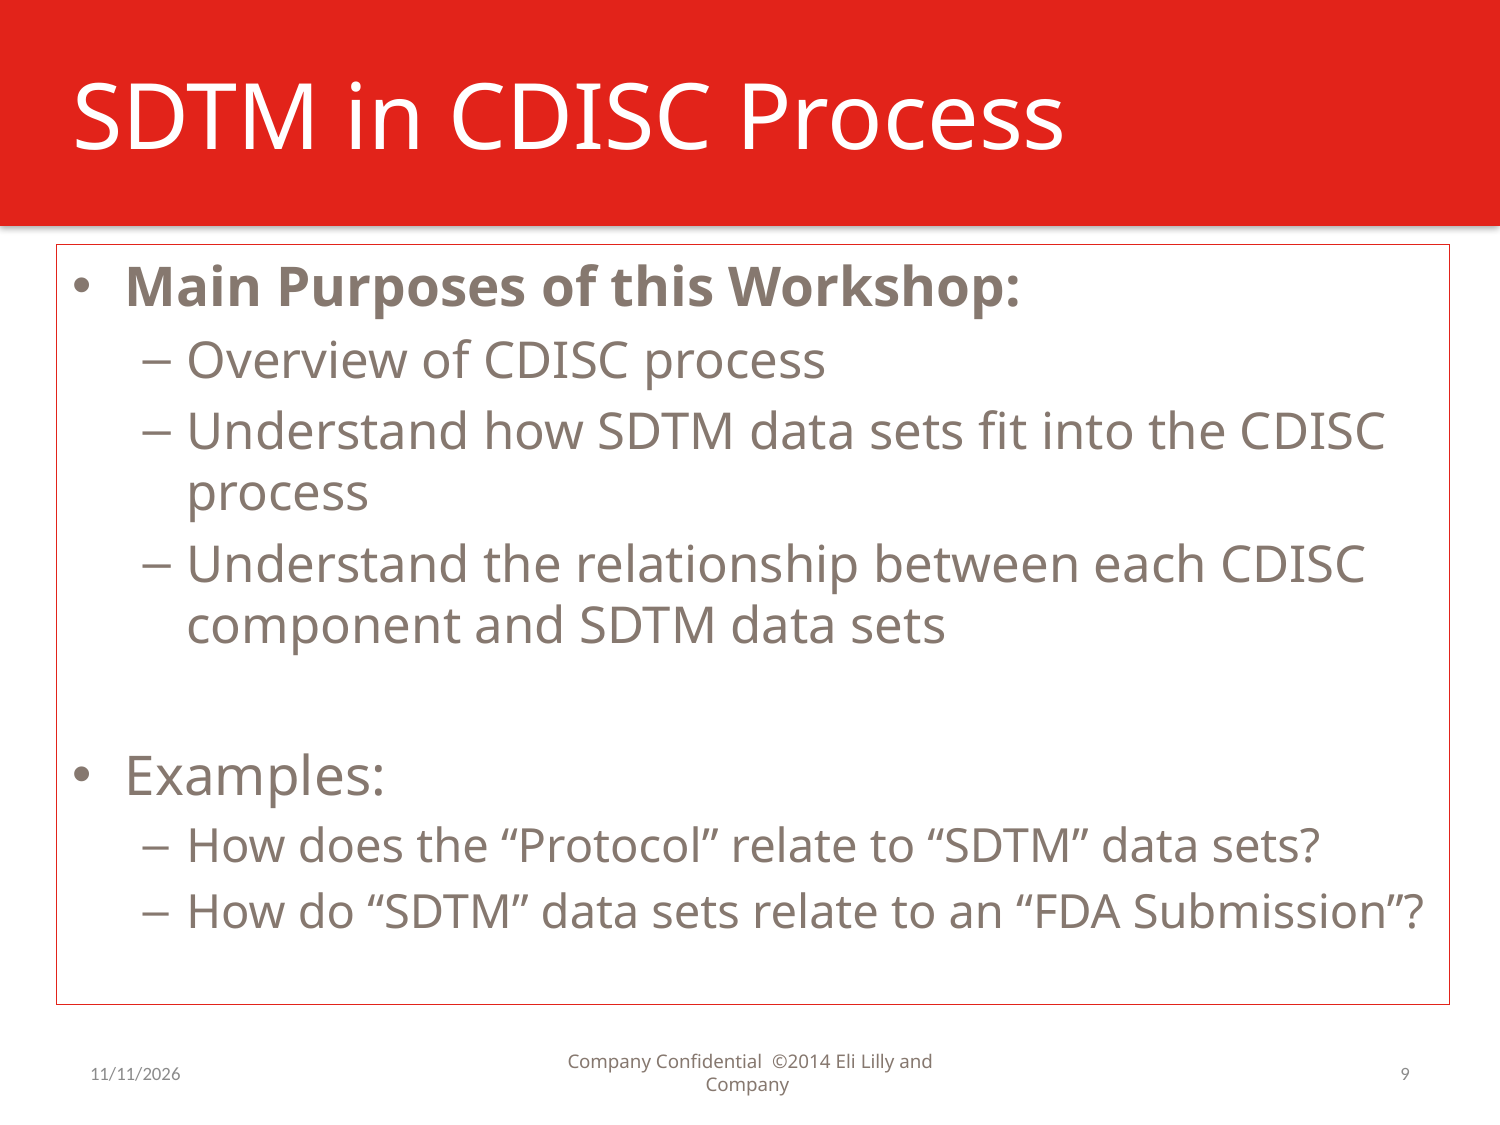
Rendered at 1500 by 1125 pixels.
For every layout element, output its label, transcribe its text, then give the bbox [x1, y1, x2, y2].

list Main Purposes of this Workshop: Overview of CDISC process Understand how SDTM data sets fit into the CDISC process Understand the relationship between each CDISC component and SDTM data sets Examples: How does the “Protocol” relate to “SDTM” data sets? How do “SDTM” data sets relate to an “FDA Submission”? [56, 244, 1450, 1005]
title SDTM in CDISC Process [56, 19, 1450, 207]
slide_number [75, 1042, 425, 1103]
slide_number 9 [1074, 1042, 1425, 1103]
footer Company Confidential ©2014 Eli Lilly and Company [512, 1042, 988, 1103]
